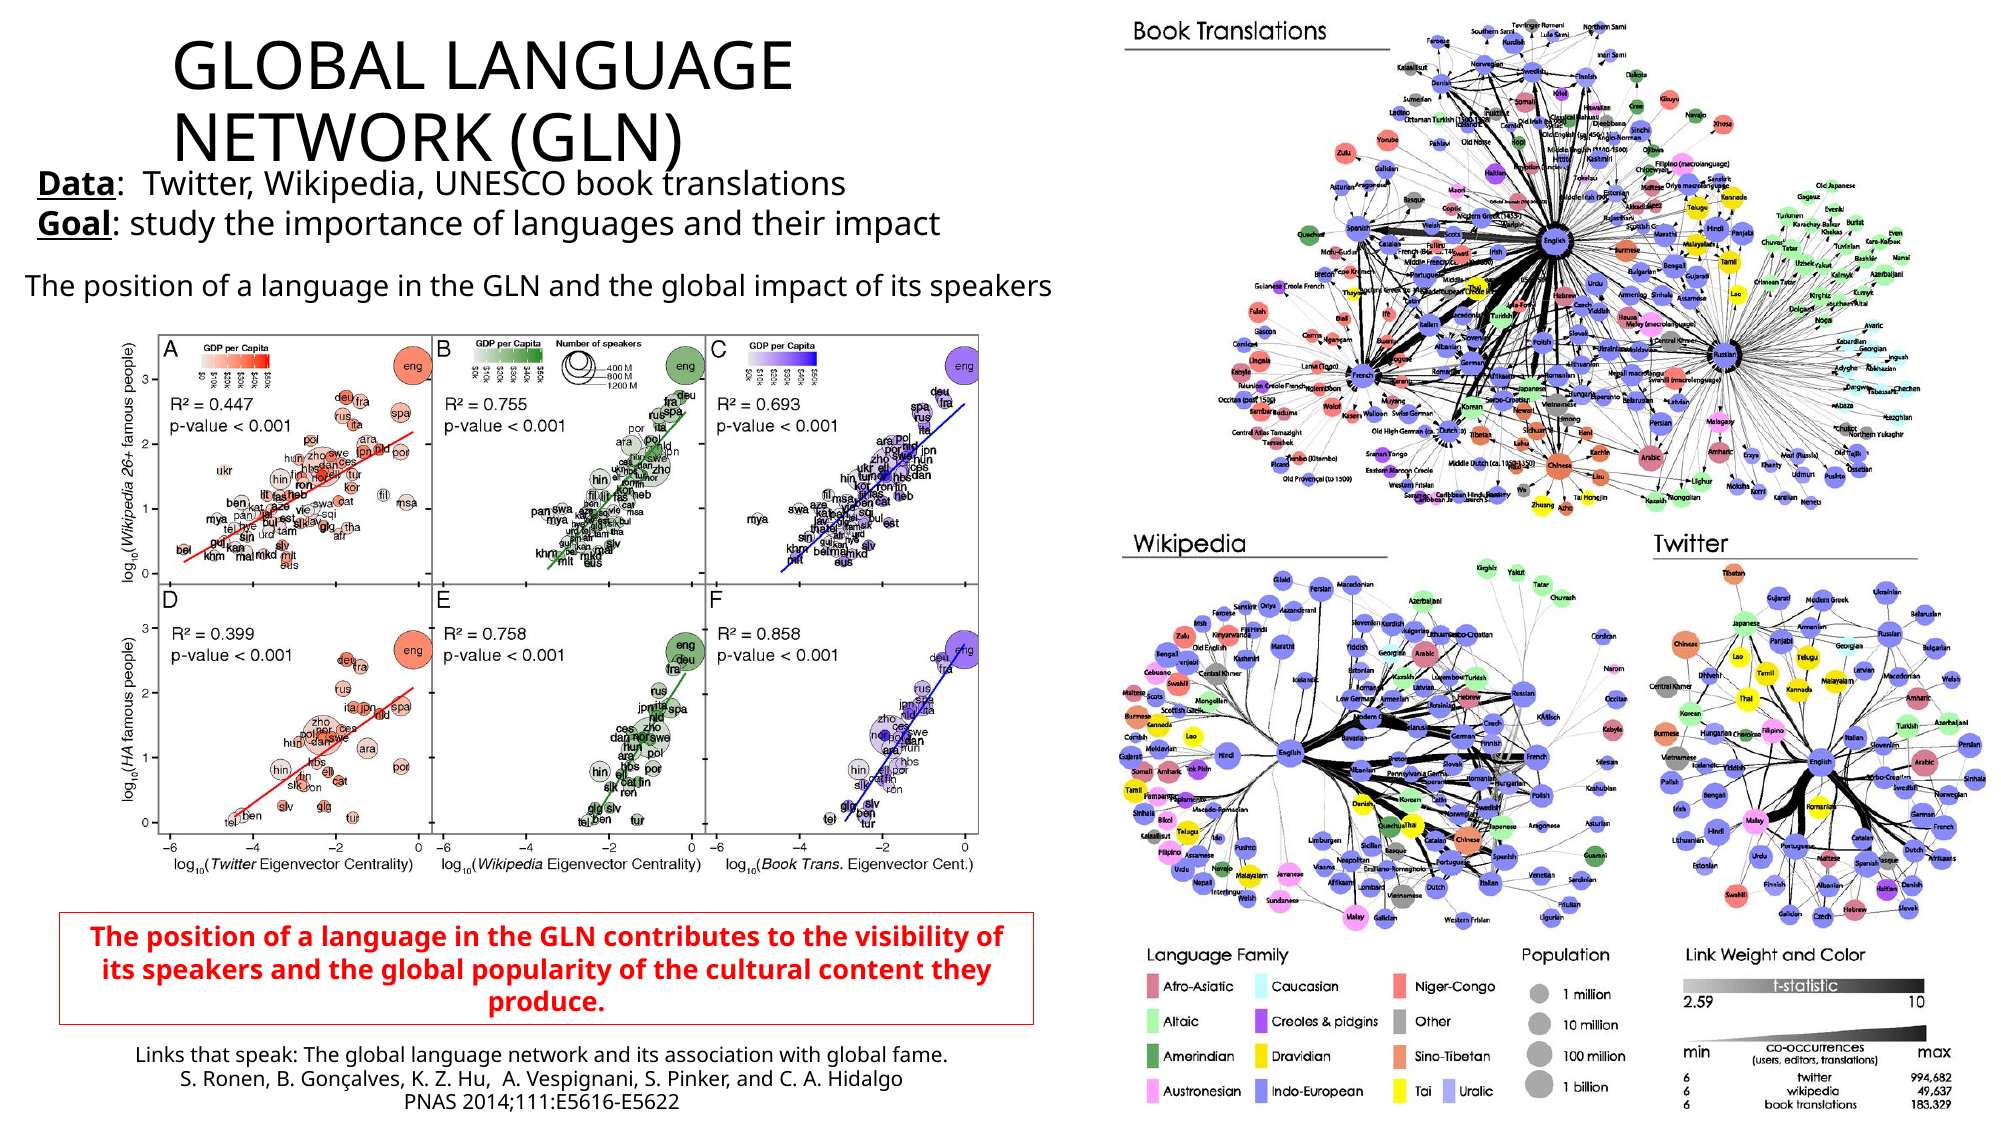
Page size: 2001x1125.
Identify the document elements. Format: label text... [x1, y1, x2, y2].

picture [121, 334, 979, 874]
text_box The position of a language in the GLN contributes to the visibility of its speakers and the global popularity of the cultural content they produce. [59, 912, 1034, 1025]
text_box The position of a language in the GLN and the global impact of its speakers [10, 260, 1069, 310]
text_box Links that speak: The global language network and its association with global fame. S. Ronen, B. Gonçalves, K. Z. Hu, A. Vespignani, S. Pinker, and C. A. Hidalgo PNAS 2014;111:E5616-E5622 [26, 1019, 1058, 1125]
text_box Global language network (gln) [156, 24, 979, 123]
text_box Data: Twitter, Wikipedia, UNESCO book translations Goal: study the importance of languages and their impact [22, 154, 1034, 250]
picture [1119, 19, 1986, 1109]
